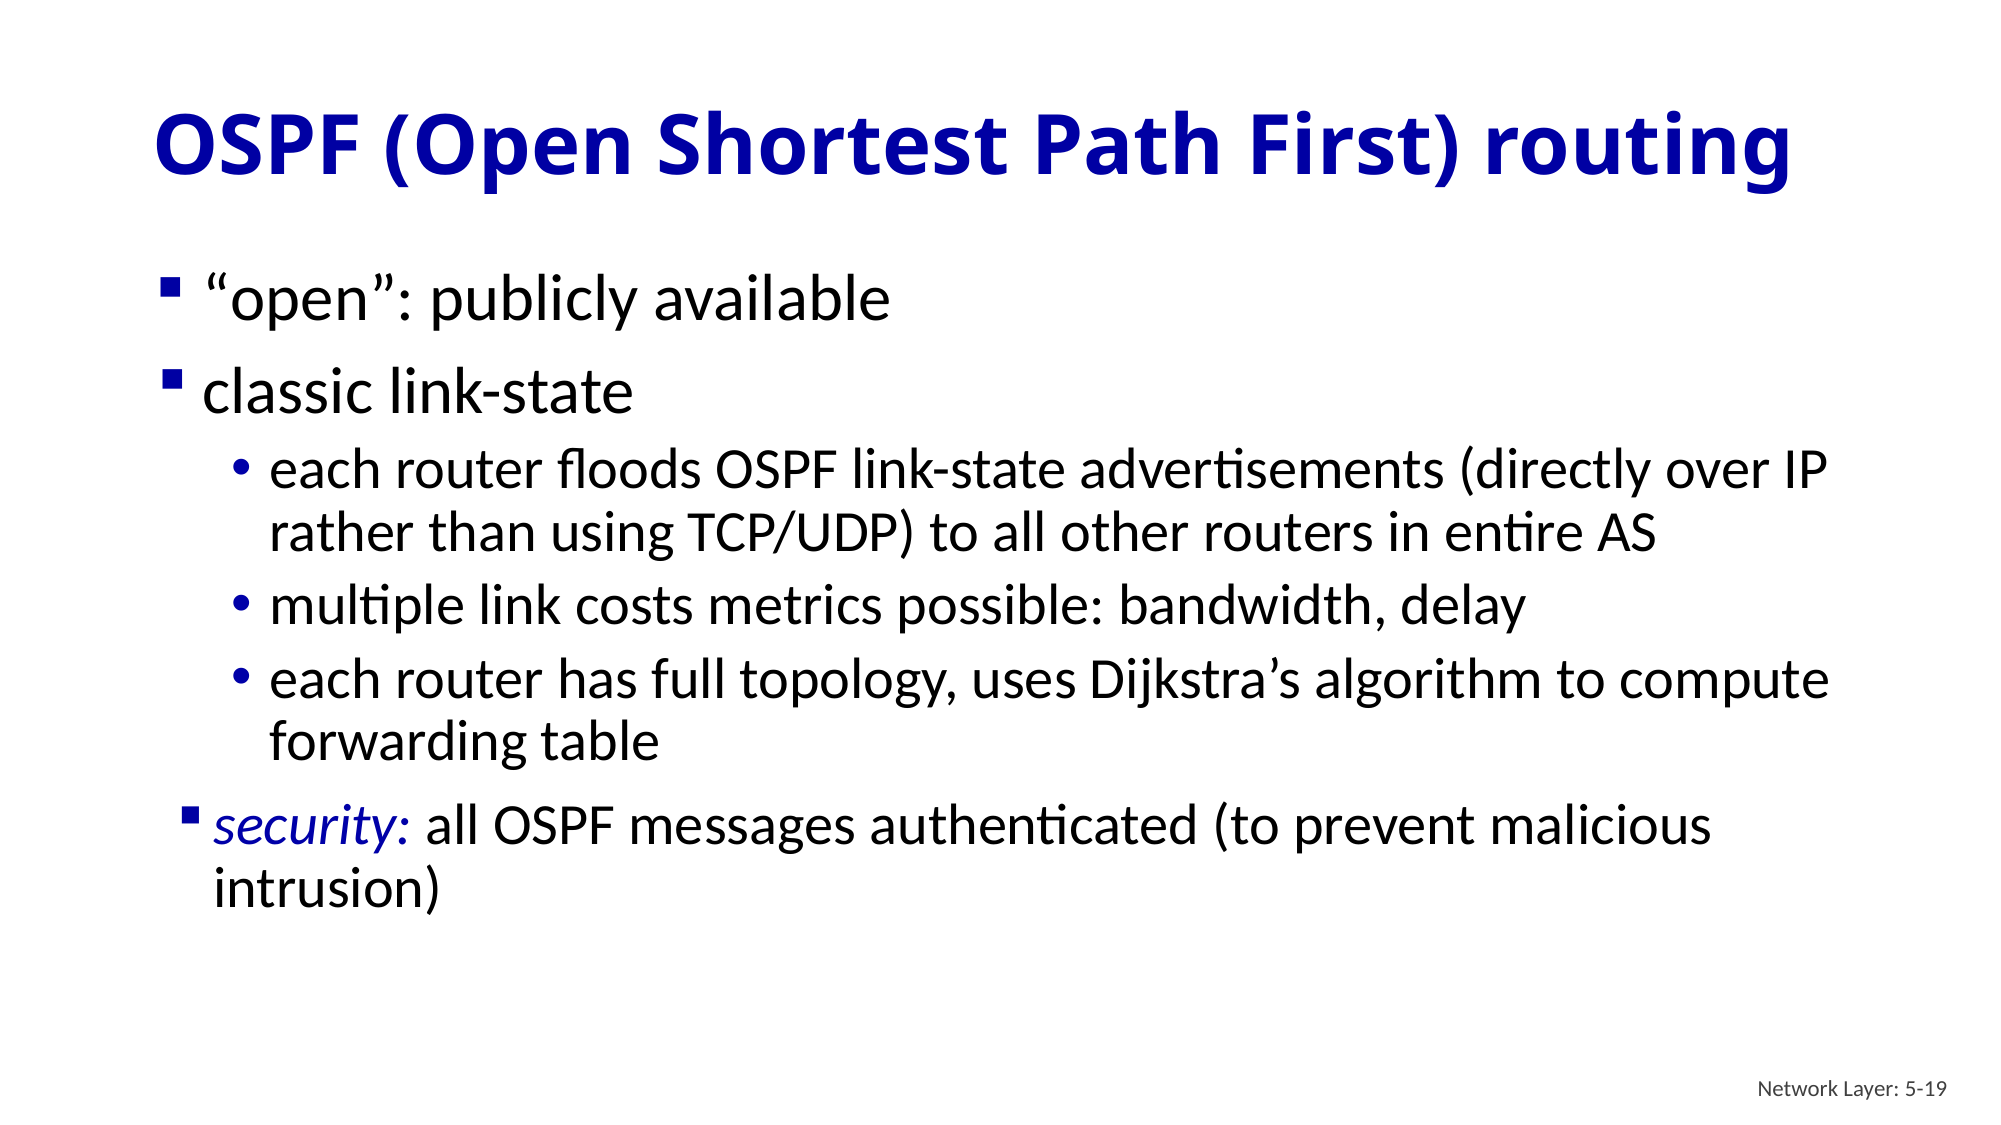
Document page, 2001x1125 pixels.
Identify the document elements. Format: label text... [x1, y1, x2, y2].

slide_number Network Layer: 5-19 [1512, 1056, 1963, 1117]
title OSPF (Open Shortest Path First) routing [137, 74, 1922, 221]
text_box “open”: publicly available classic link-state each router floods OSPF link-state advertisements (directly over IP rather than using TCP/UDP) to all other routers in entire AS multiple link costs metrics possible: bandwidth, delay each router has full topology, uses Dijkstra’s algorithm to compute forwarding table security: all OSPF messages authenticated (to prevent malicious intrusion) [140, 255, 1936, 1038]
